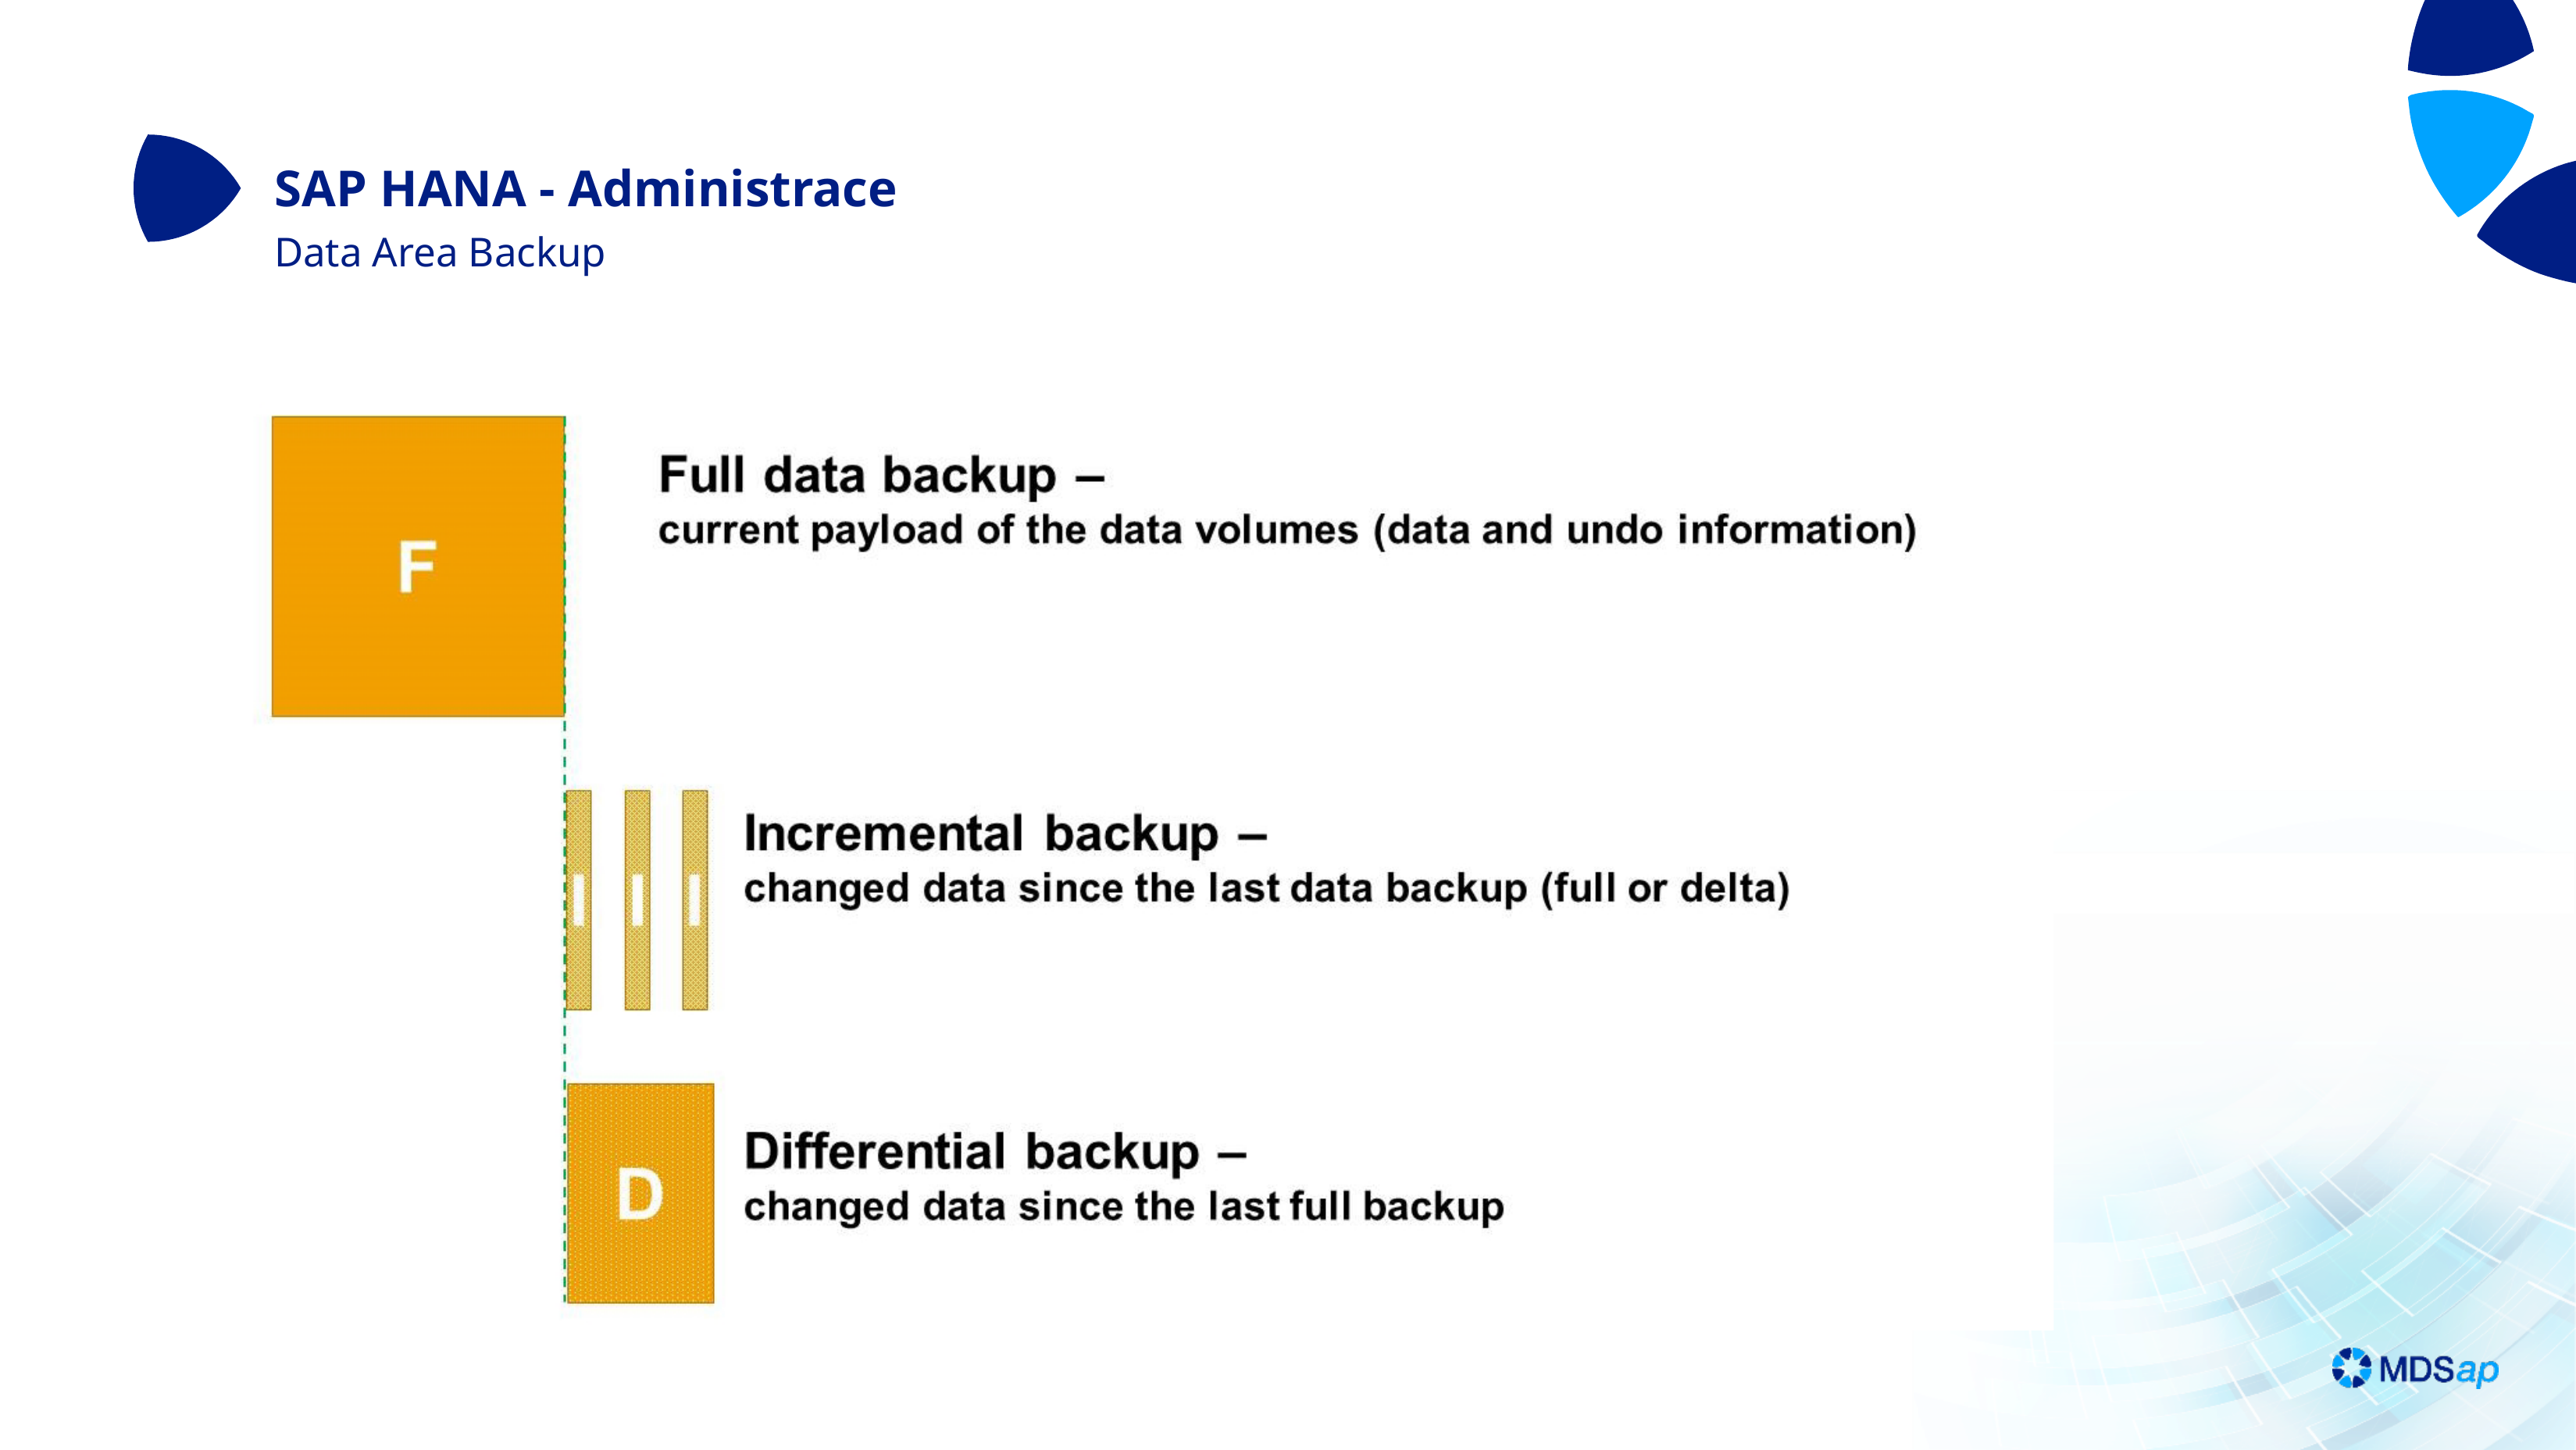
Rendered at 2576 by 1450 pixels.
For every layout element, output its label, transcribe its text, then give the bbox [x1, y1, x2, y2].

picture [213, 402, 2576, 1450]
list Data Area Backup [262, 227, 2275, 305]
list SAP HANA - Administrace [262, 158, 2275, 217]
